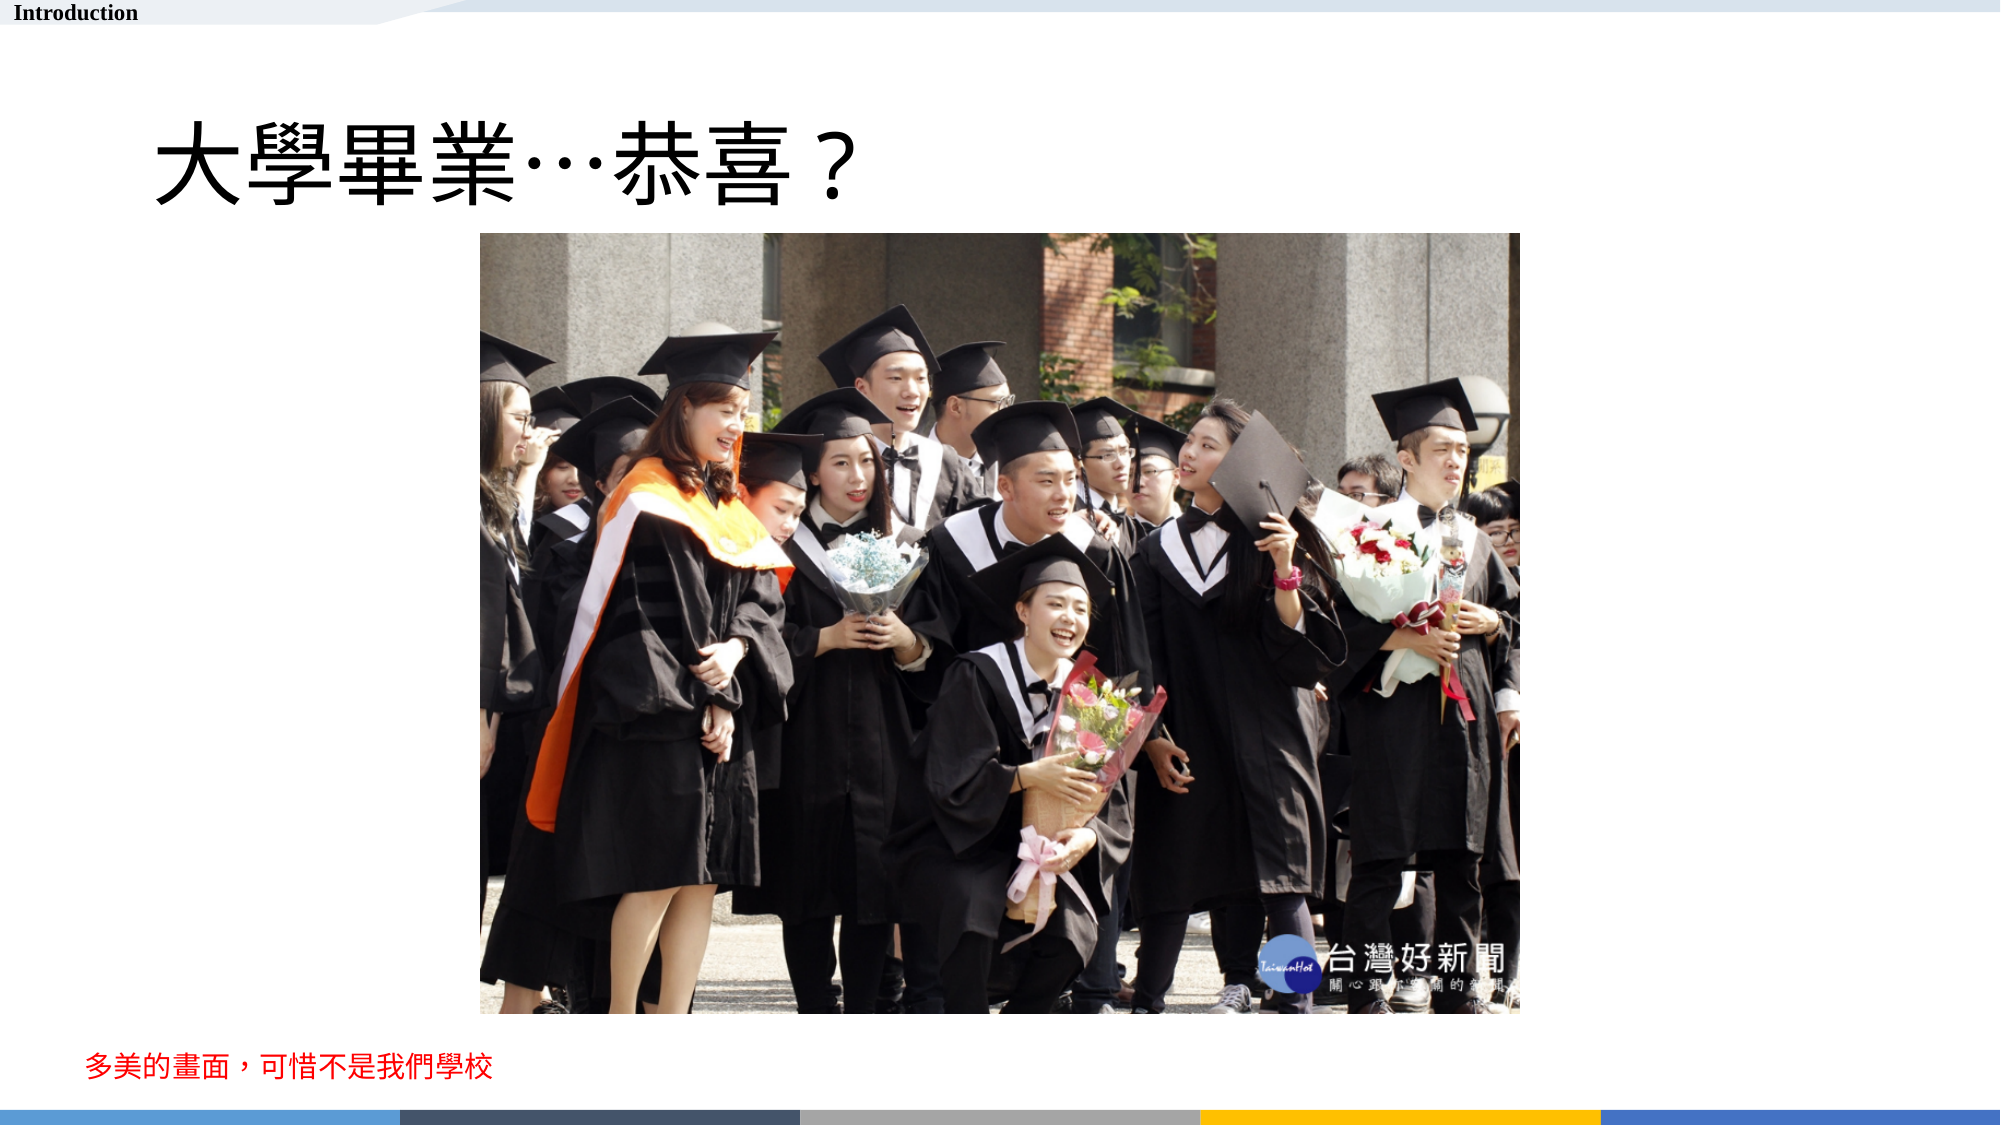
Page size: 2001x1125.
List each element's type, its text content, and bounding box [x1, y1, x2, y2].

text_box Introduction [0, 0, 467, 25]
title 大學畢業…恭喜? [137, 59, 1863, 278]
text_box 多美的畫面，可惜不是我們學校 [69, 1040, 509, 1091]
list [480, 233, 1520, 1014]
